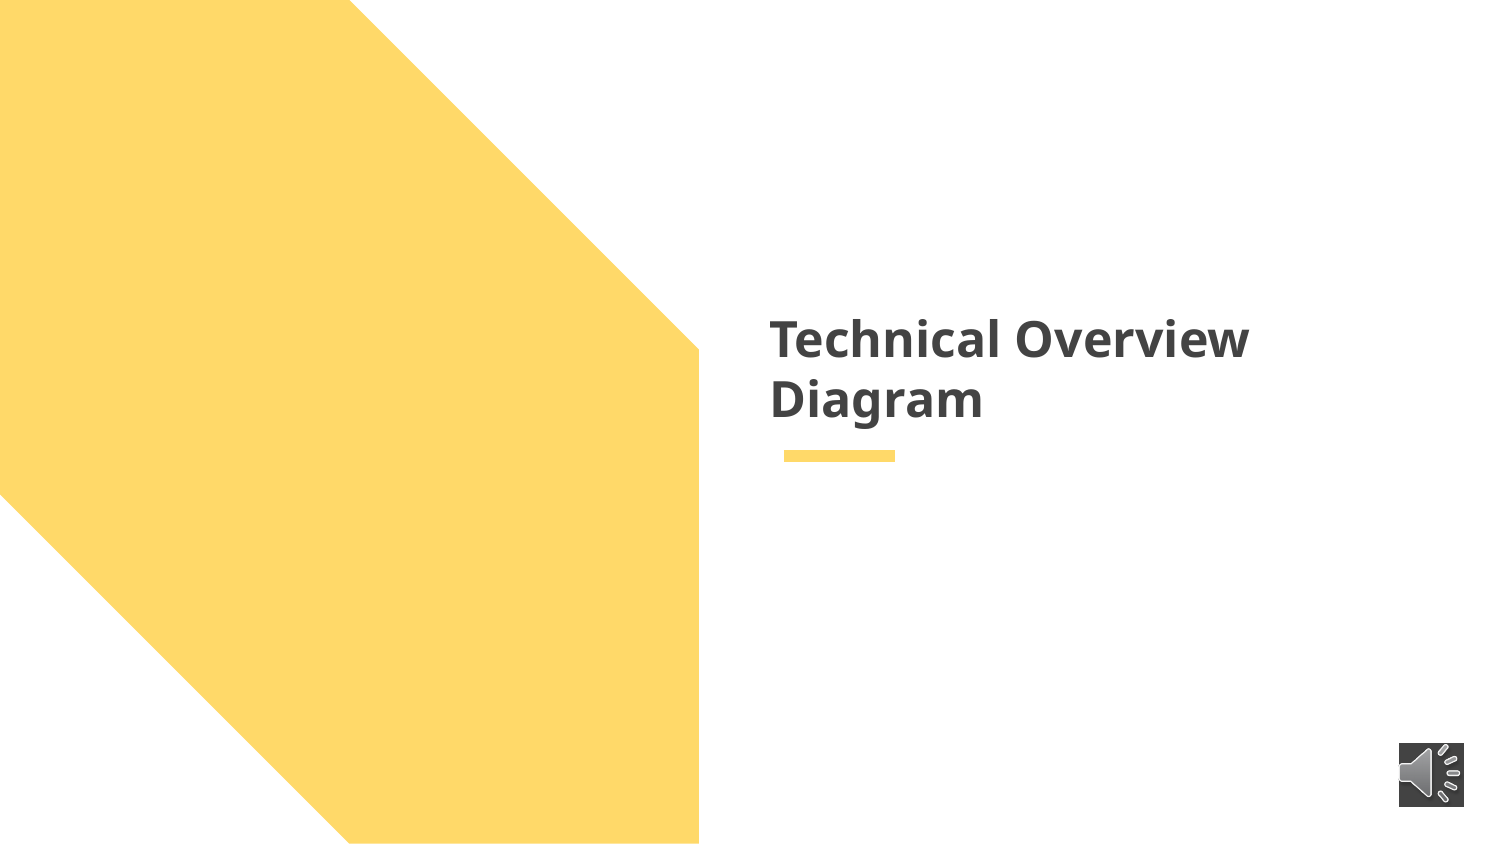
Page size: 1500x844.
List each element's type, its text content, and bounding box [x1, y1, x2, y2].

title Technical Overview Diagram [754, 244, 1344, 443]
picture [1397, 741, 1465, 809]
